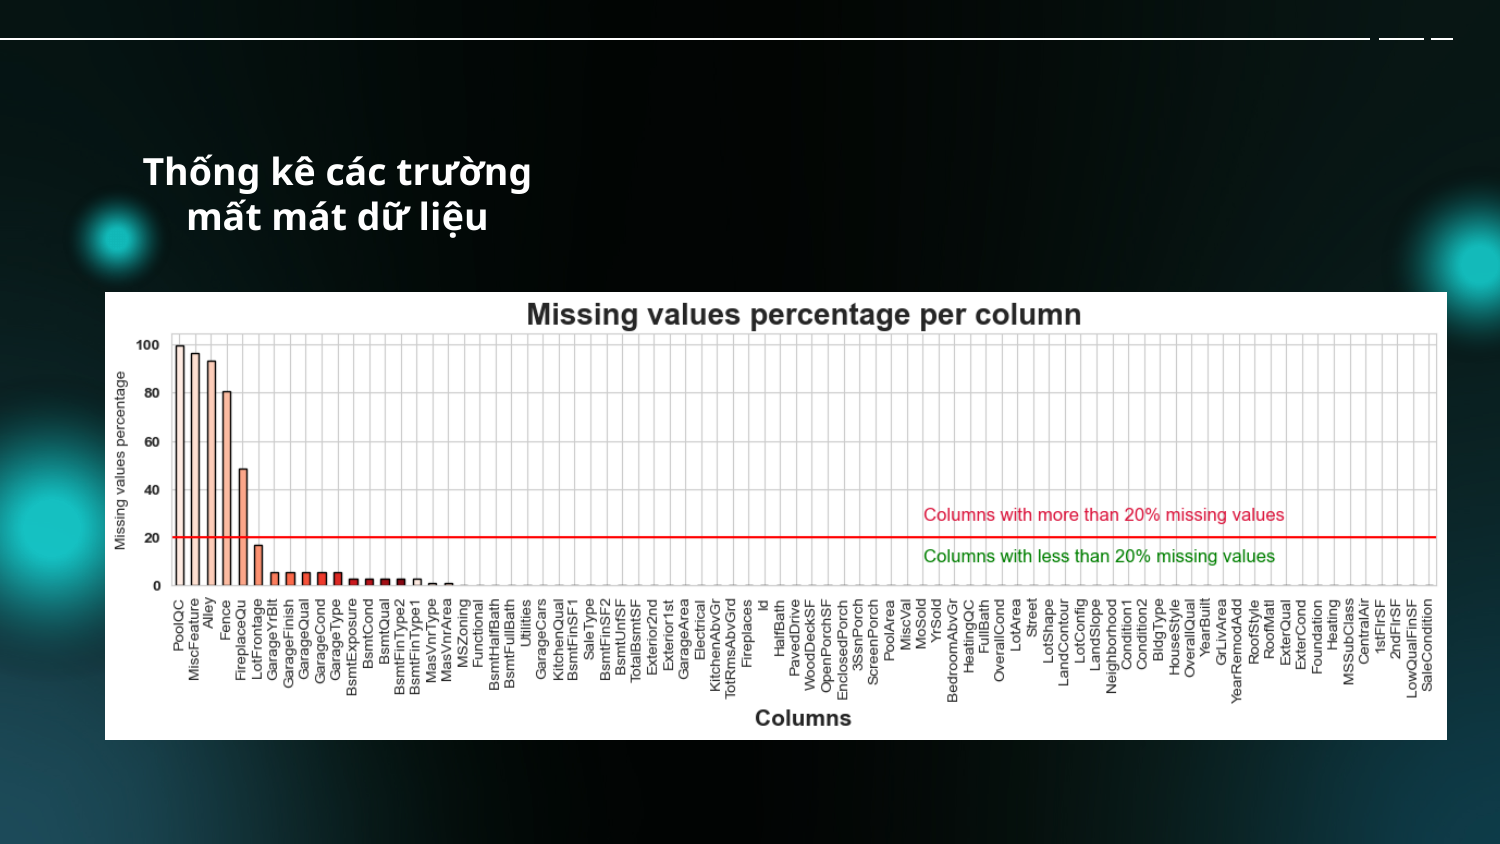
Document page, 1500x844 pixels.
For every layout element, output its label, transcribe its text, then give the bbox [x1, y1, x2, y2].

title Thống kê các trường mất mát dữ liệu [121, 79, 554, 253]
picture [0, 0, 1500, 844]
